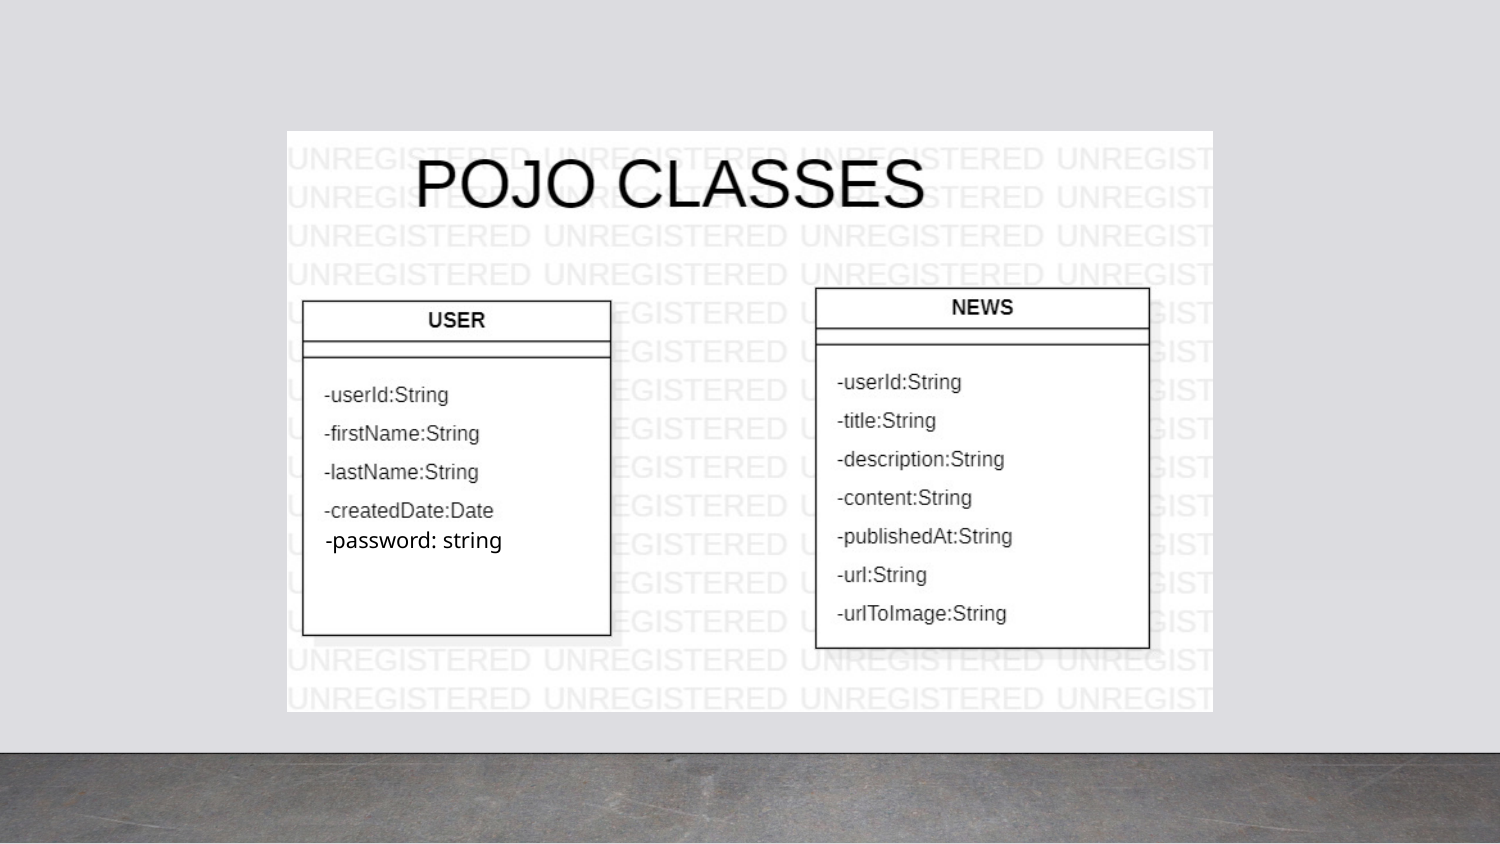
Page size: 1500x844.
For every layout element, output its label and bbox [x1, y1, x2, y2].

picture [0, 753, 1500, 843]
picture [286, 131, 1214, 712]
